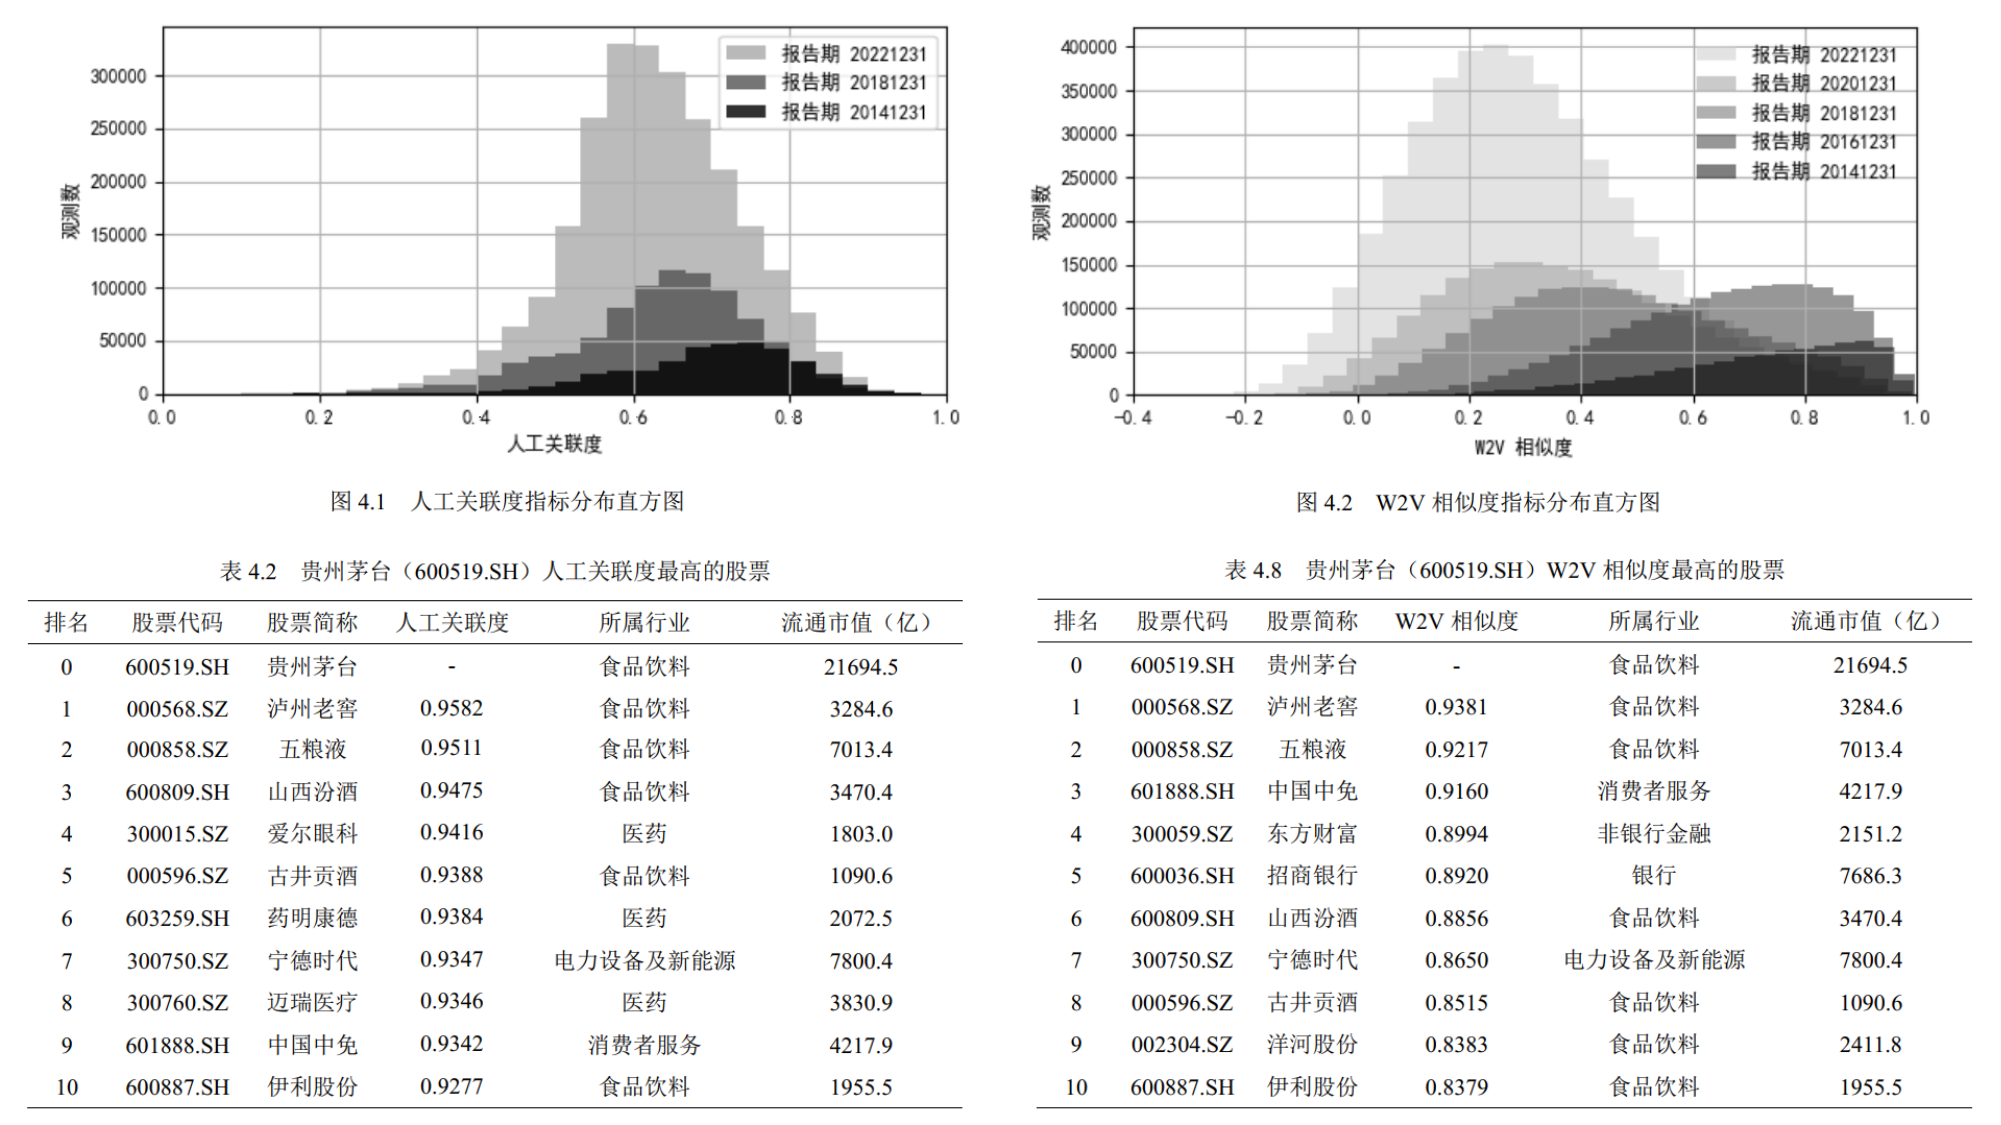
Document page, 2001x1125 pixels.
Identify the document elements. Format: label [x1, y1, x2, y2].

text_box [7, 16, 1991, 1125]
